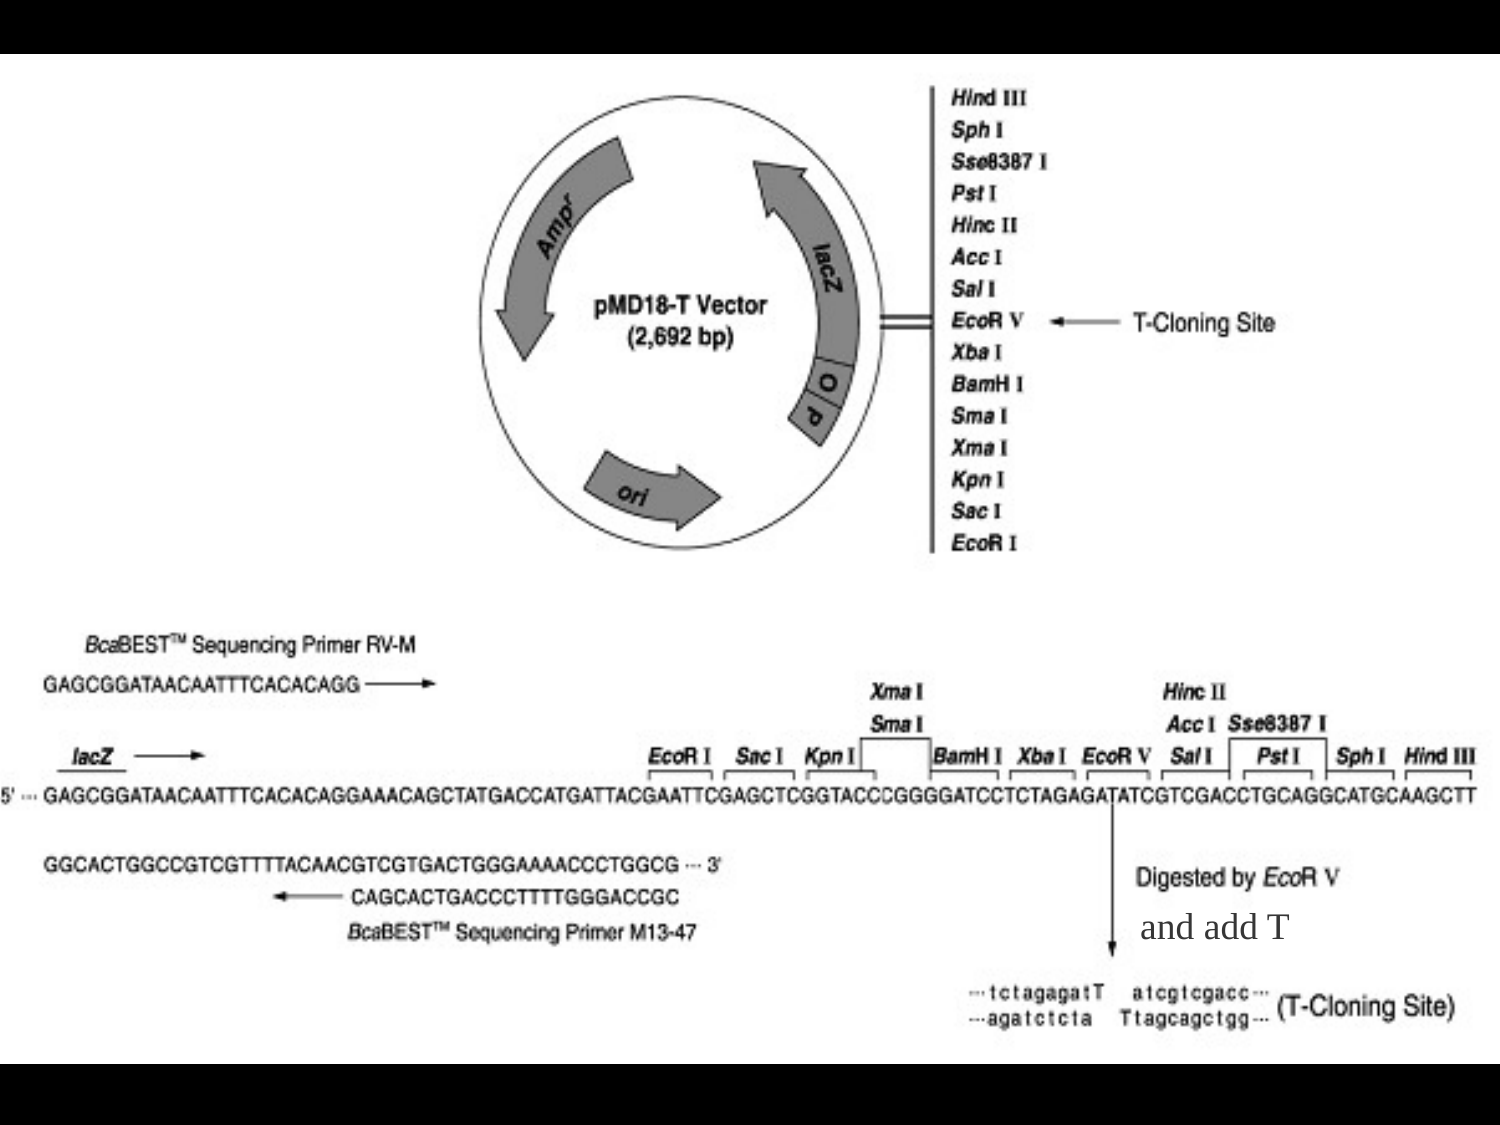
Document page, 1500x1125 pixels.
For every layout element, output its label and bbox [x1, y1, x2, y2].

picture [0, 53, 1500, 1065]
